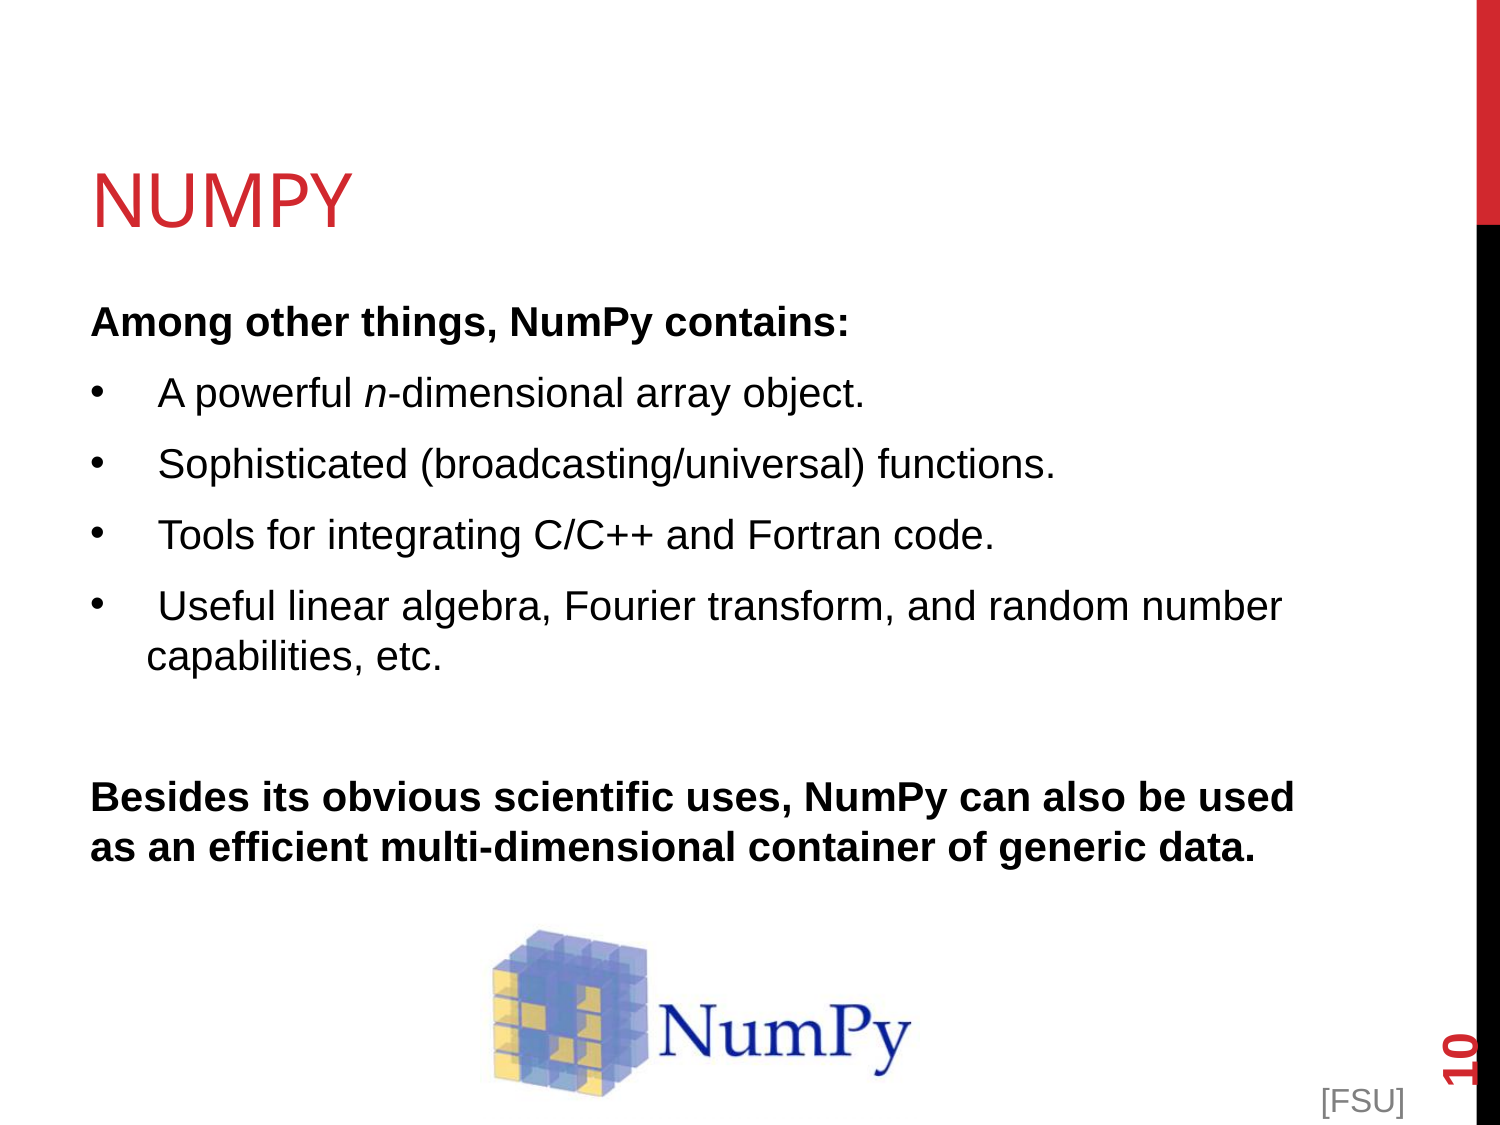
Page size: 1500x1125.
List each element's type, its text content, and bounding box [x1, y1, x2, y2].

picture [479, 871, 921, 1120]
title numpy [75, 25, 1025, 250]
slide_number 10 [1427, 887, 1488, 1104]
text_box [FSU] [608, 1071, 1421, 1125]
list Among other things, NumPy contains: A powerful n-dimensional array object. Sophisticated (broadcasting/universal) functions. Tools for integrating C/C++ and Fortran code. Useful linear algebra, Fourier transform, and random number capabilities, etc. Besides its obvious scientific uses, NumPy can also be used as an efficient multi-dimensional container of generic data. [75, 287, 1325, 1005]
